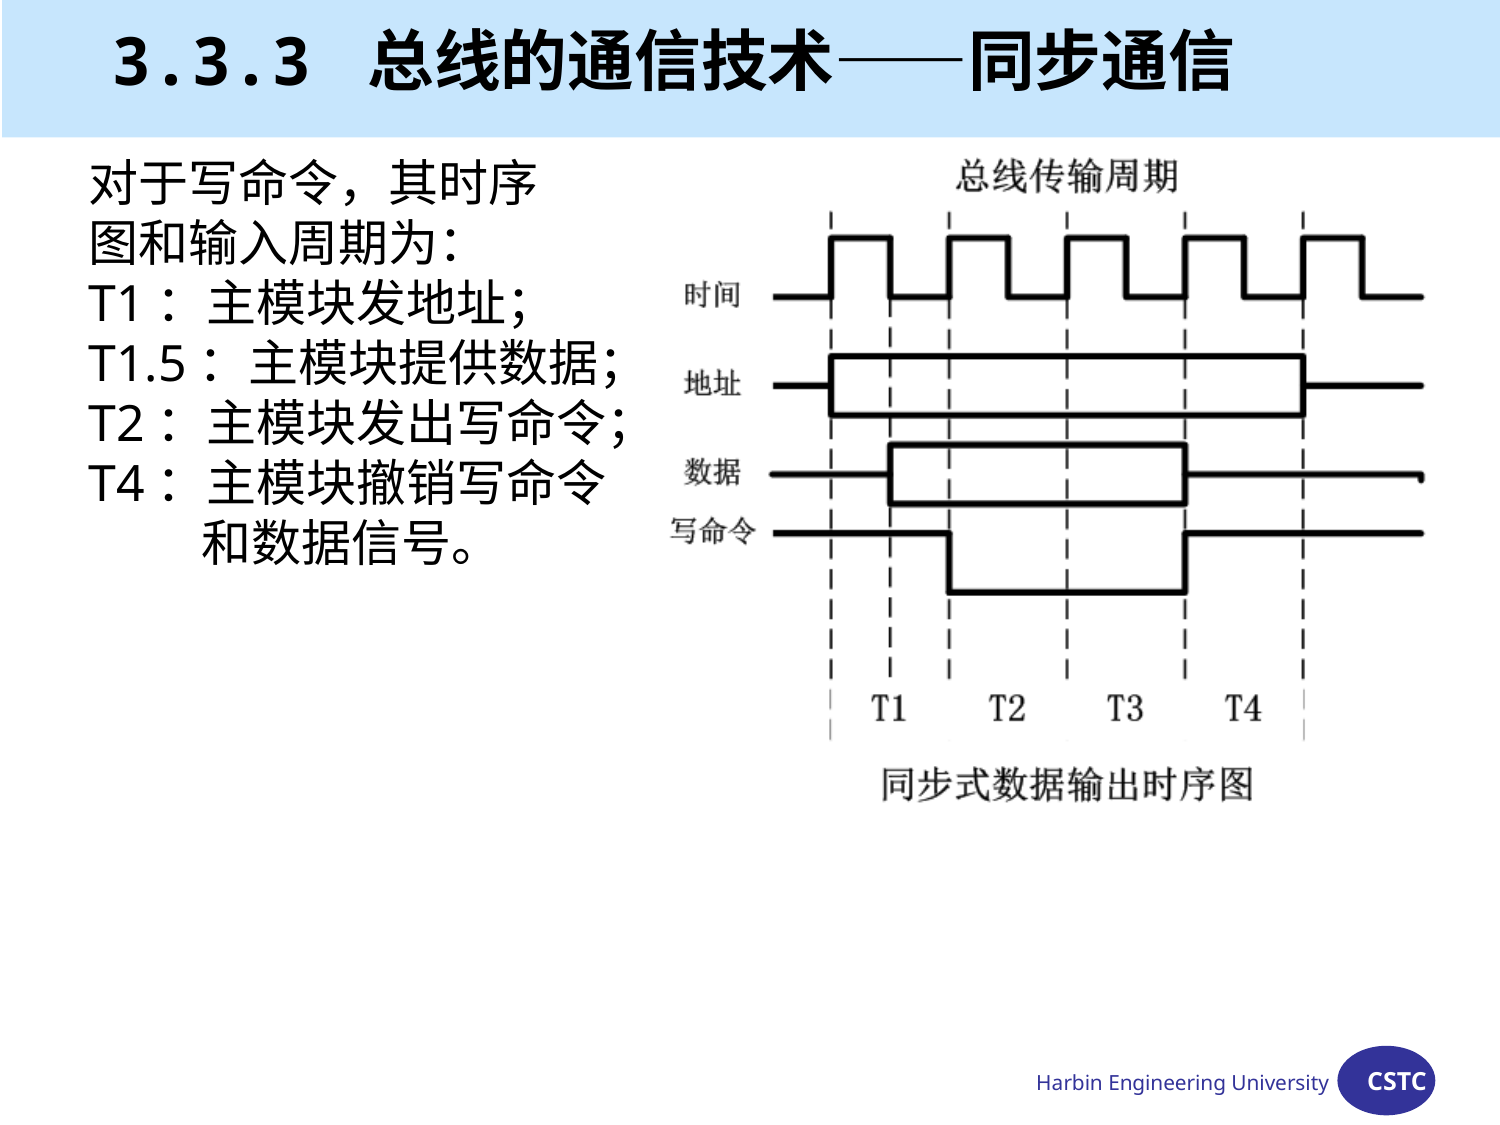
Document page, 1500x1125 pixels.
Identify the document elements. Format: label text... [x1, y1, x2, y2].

footer Harbin Engineering University [693, 1062, 1344, 1113]
text_box 3.3.3 总线的通信技术——同步通信 [96, 11, 1385, 112]
picture [653, 142, 1427, 823]
list 对于写命令，其时序 图和输入周期为： T1：主模块发地址； T1.5：主模块提供数据； T2：主模块发出写命令； T4：主模块撤销写命令 和数据信号。 [73, 144, 1290, 1007]
